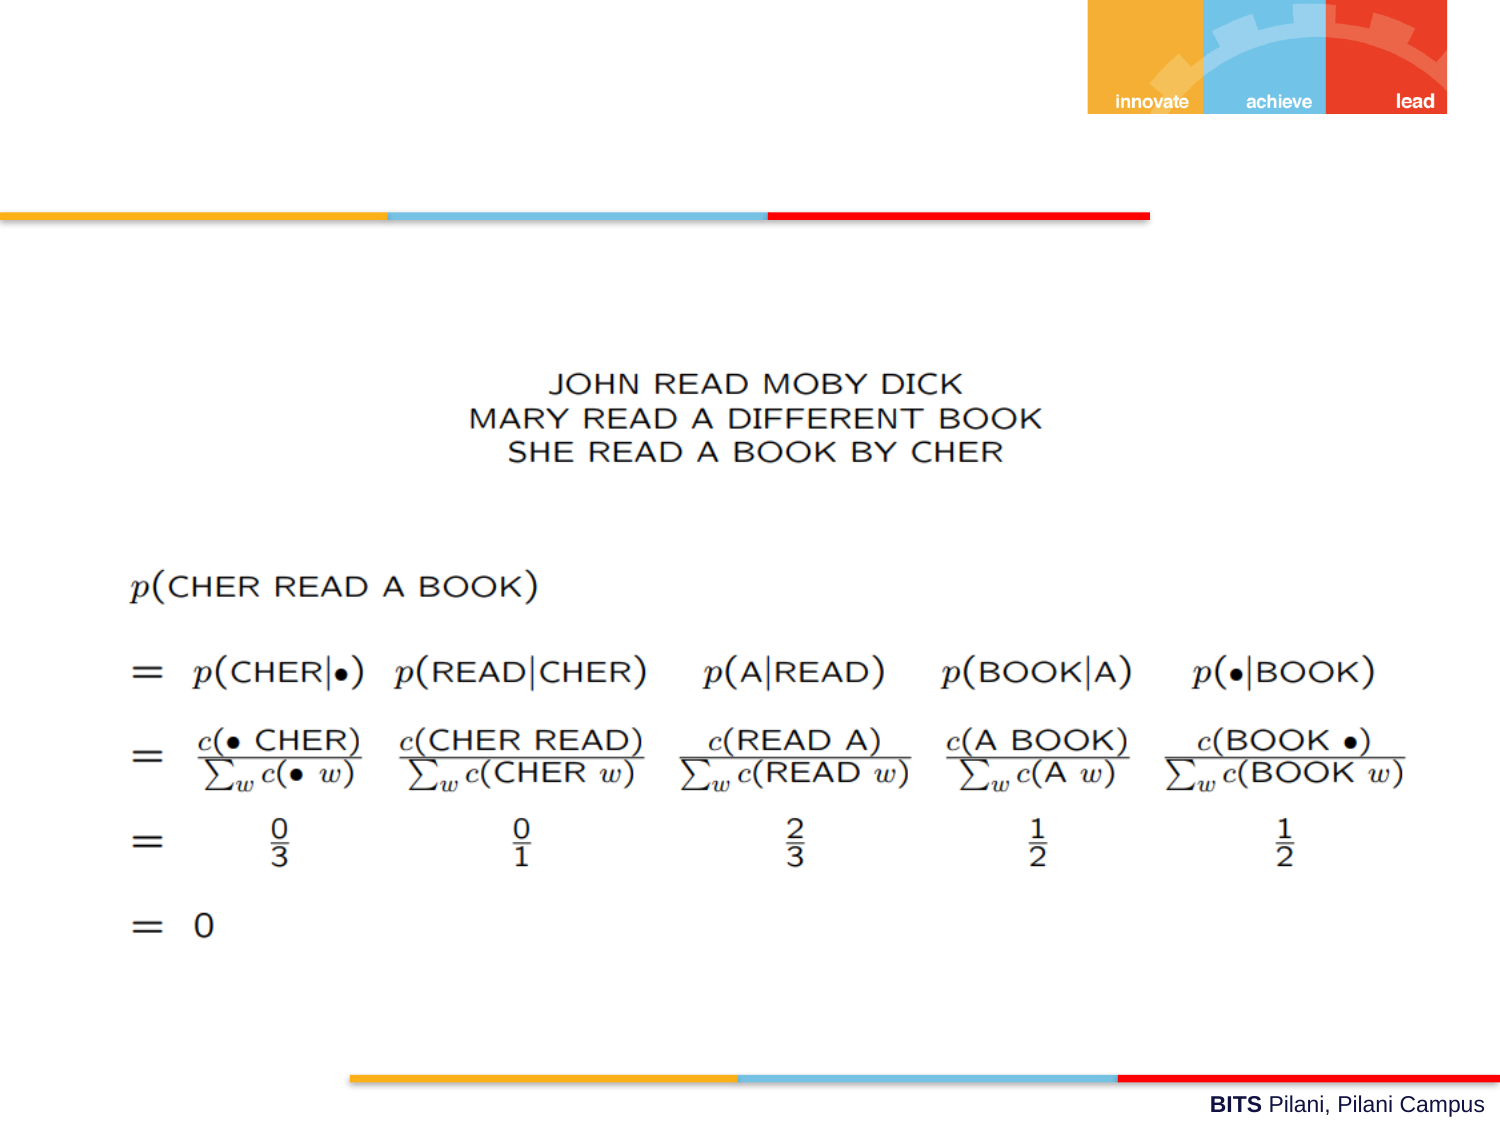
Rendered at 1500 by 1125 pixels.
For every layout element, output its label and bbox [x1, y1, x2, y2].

list [74, 306, 1426, 962]
picture [1087, 0, 1448, 114]
